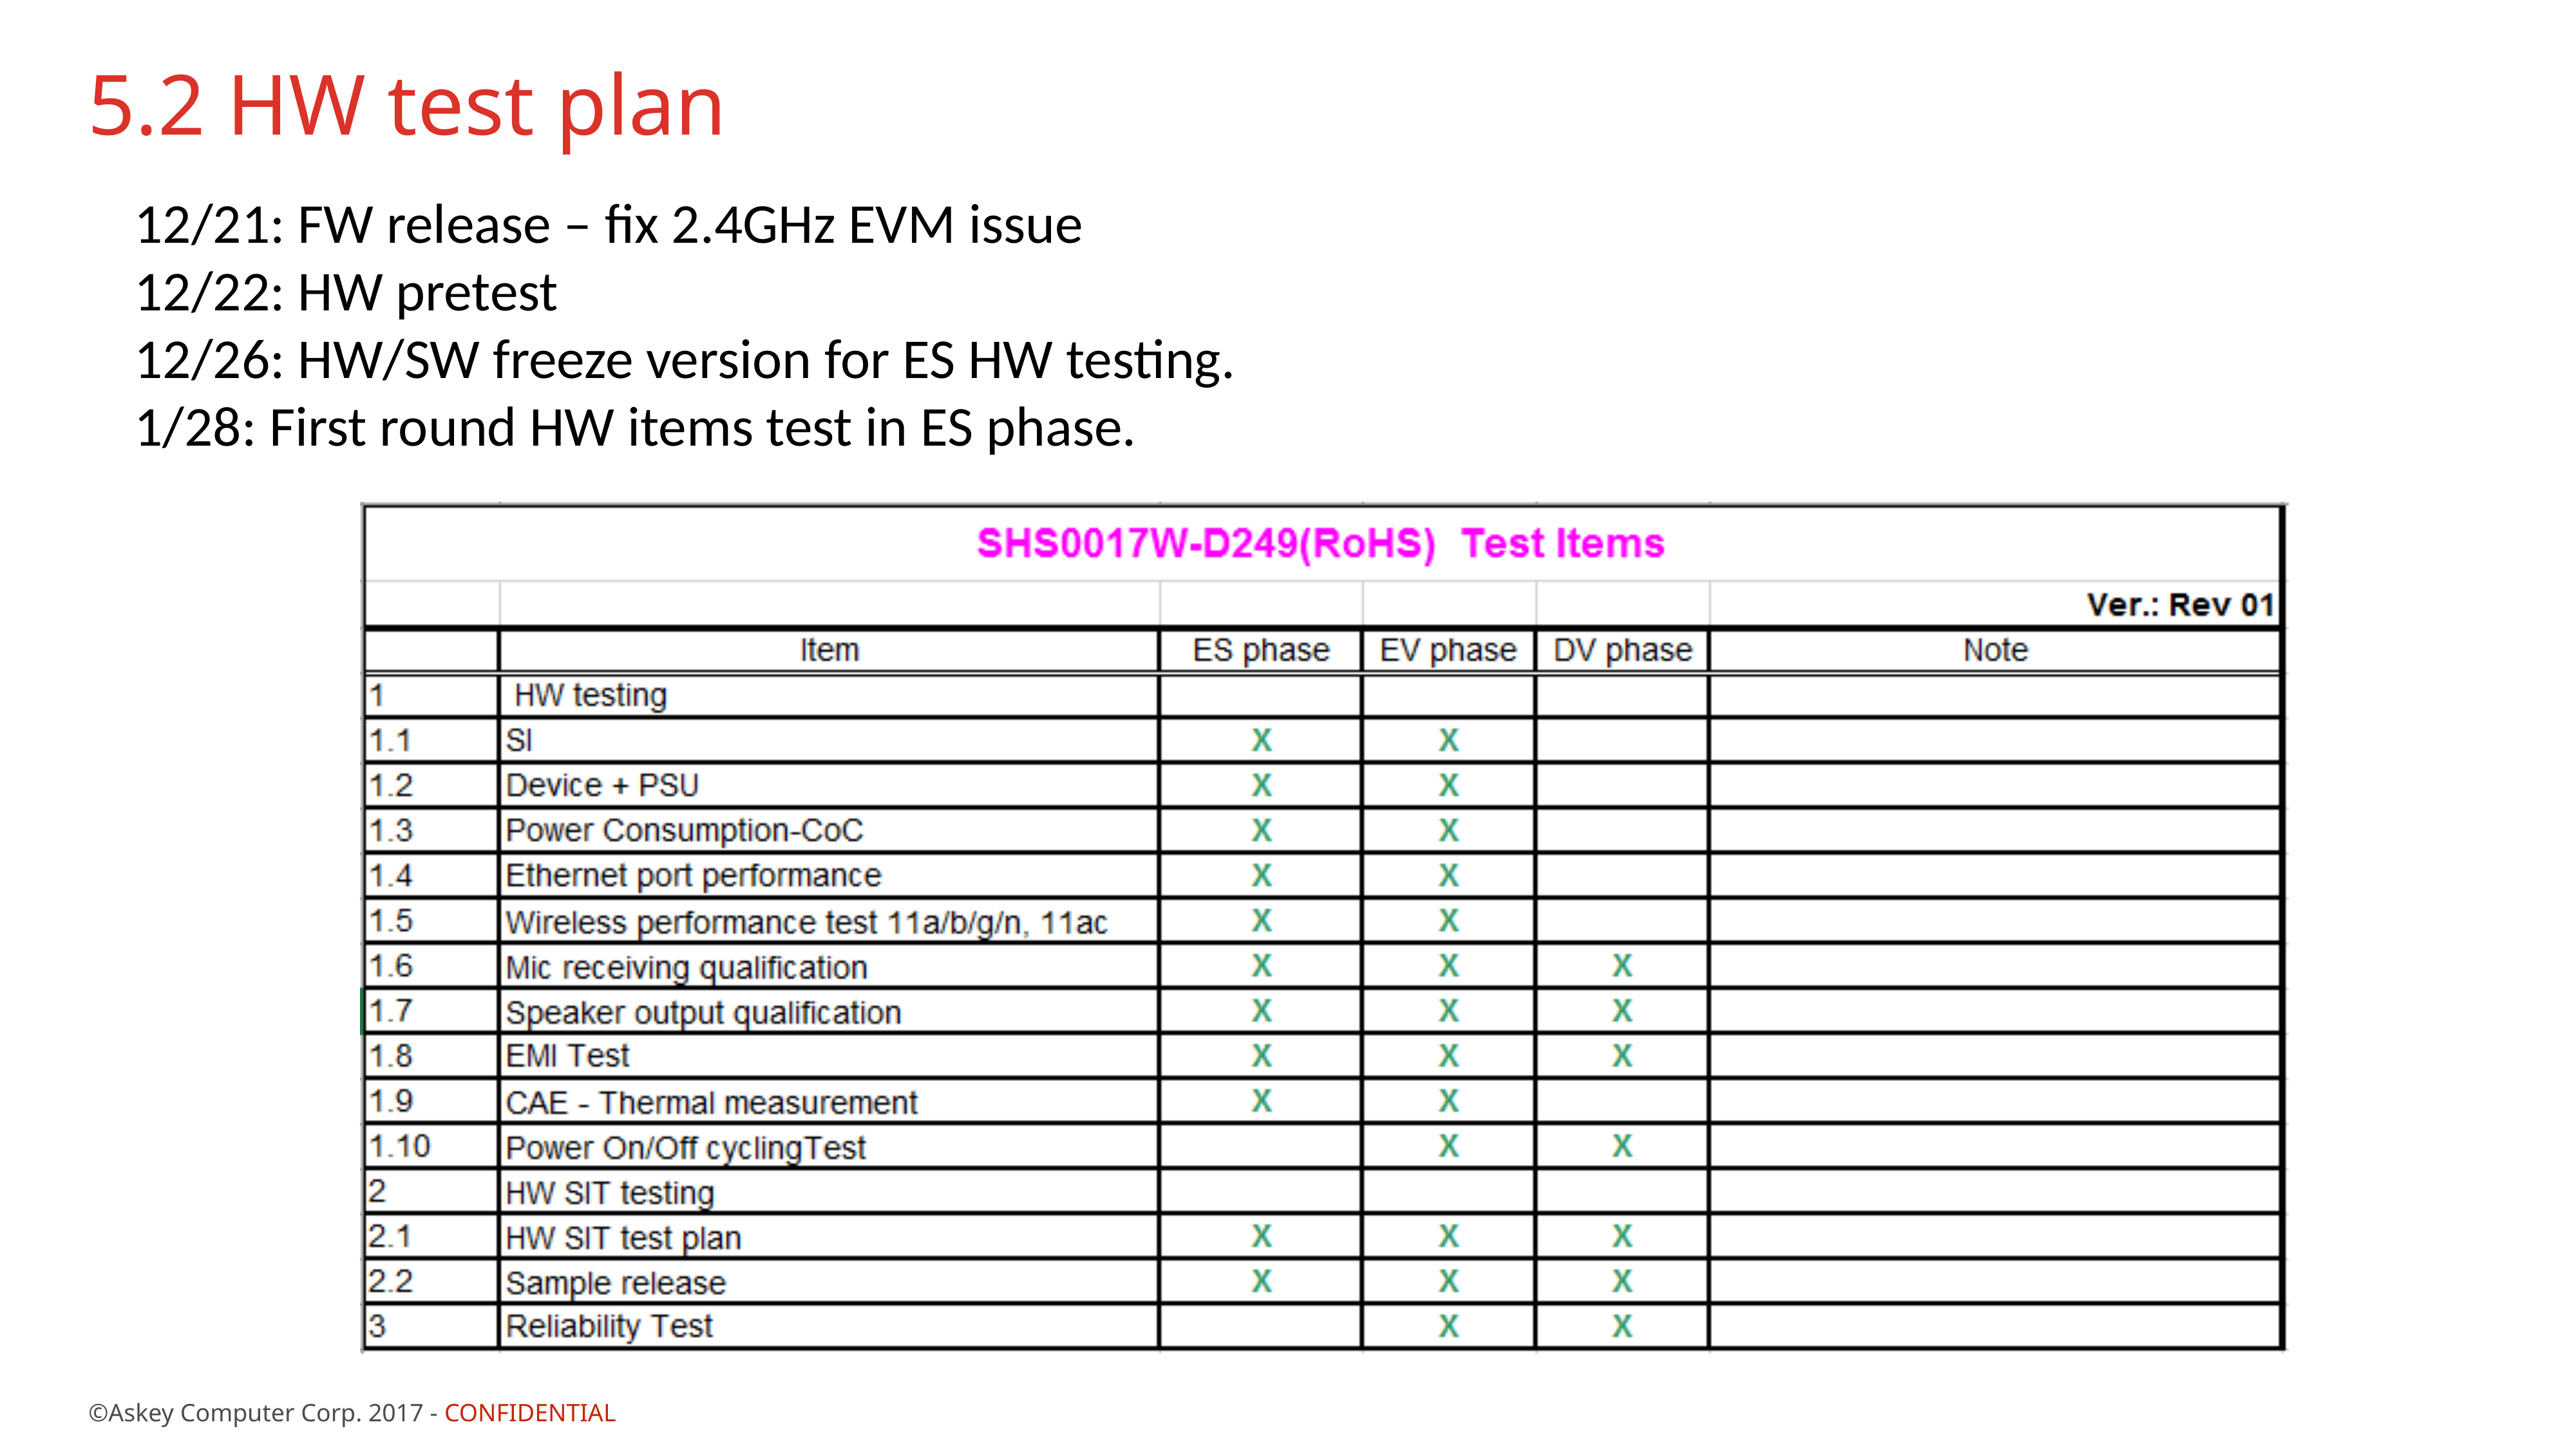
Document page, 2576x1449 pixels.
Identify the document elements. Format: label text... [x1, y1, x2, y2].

text_box 12/21: FW release – fix 2.4GHz EVM issue 12/22: HW pretest 12/26: HW/SW freeze version for ES HW testing. 1/28: First round HW items test in ES phase. [127, 180, 1795, 465]
title 5.2 HW test plan [88, 17, 2407, 153]
picture [360, 502, 2289, 1354]
